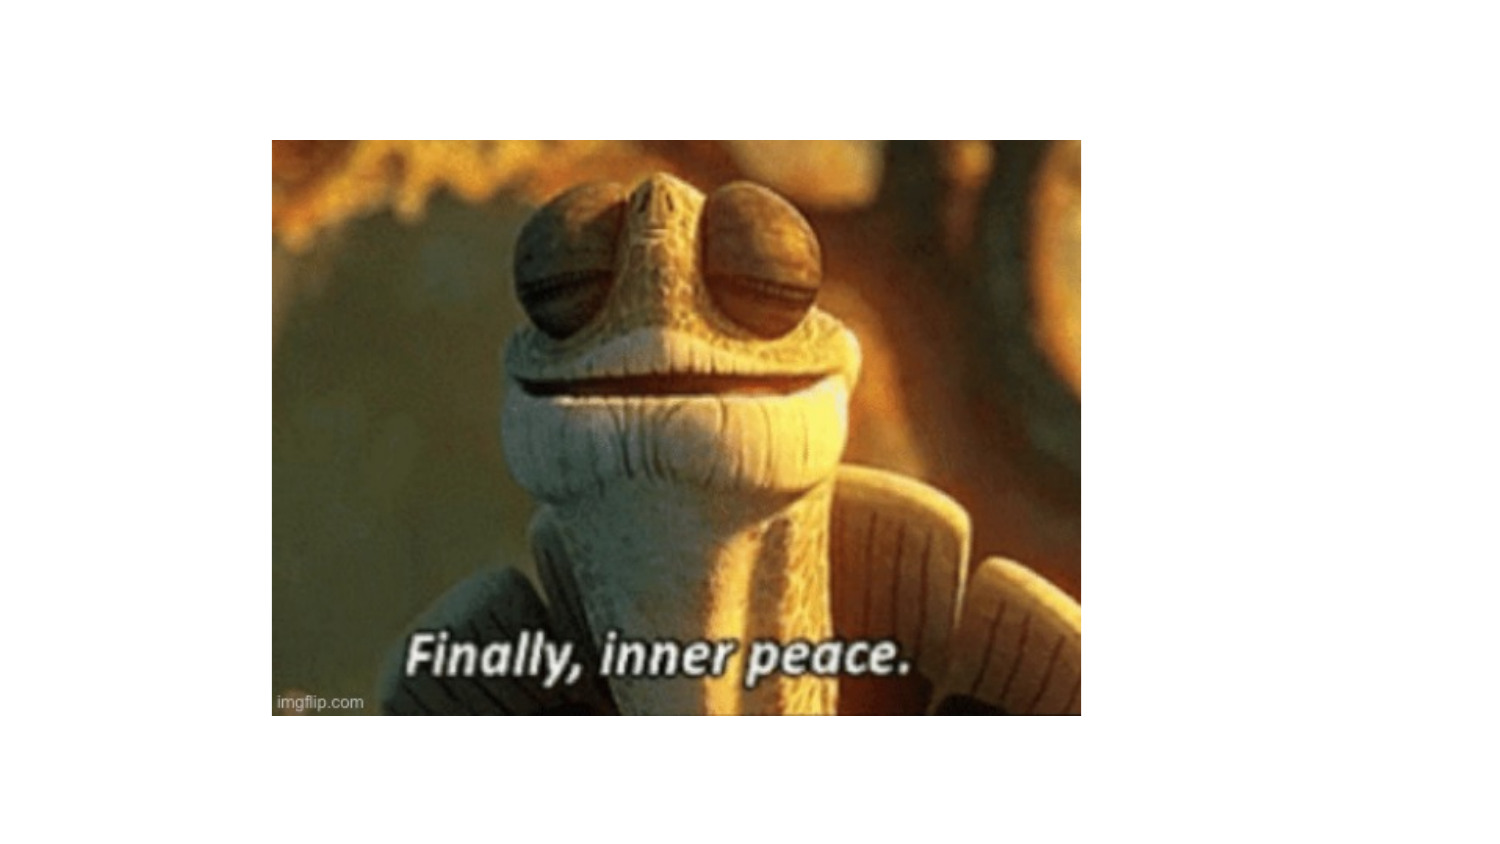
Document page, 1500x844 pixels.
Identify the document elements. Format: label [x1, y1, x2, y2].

picture [271, 140, 1082, 717]
